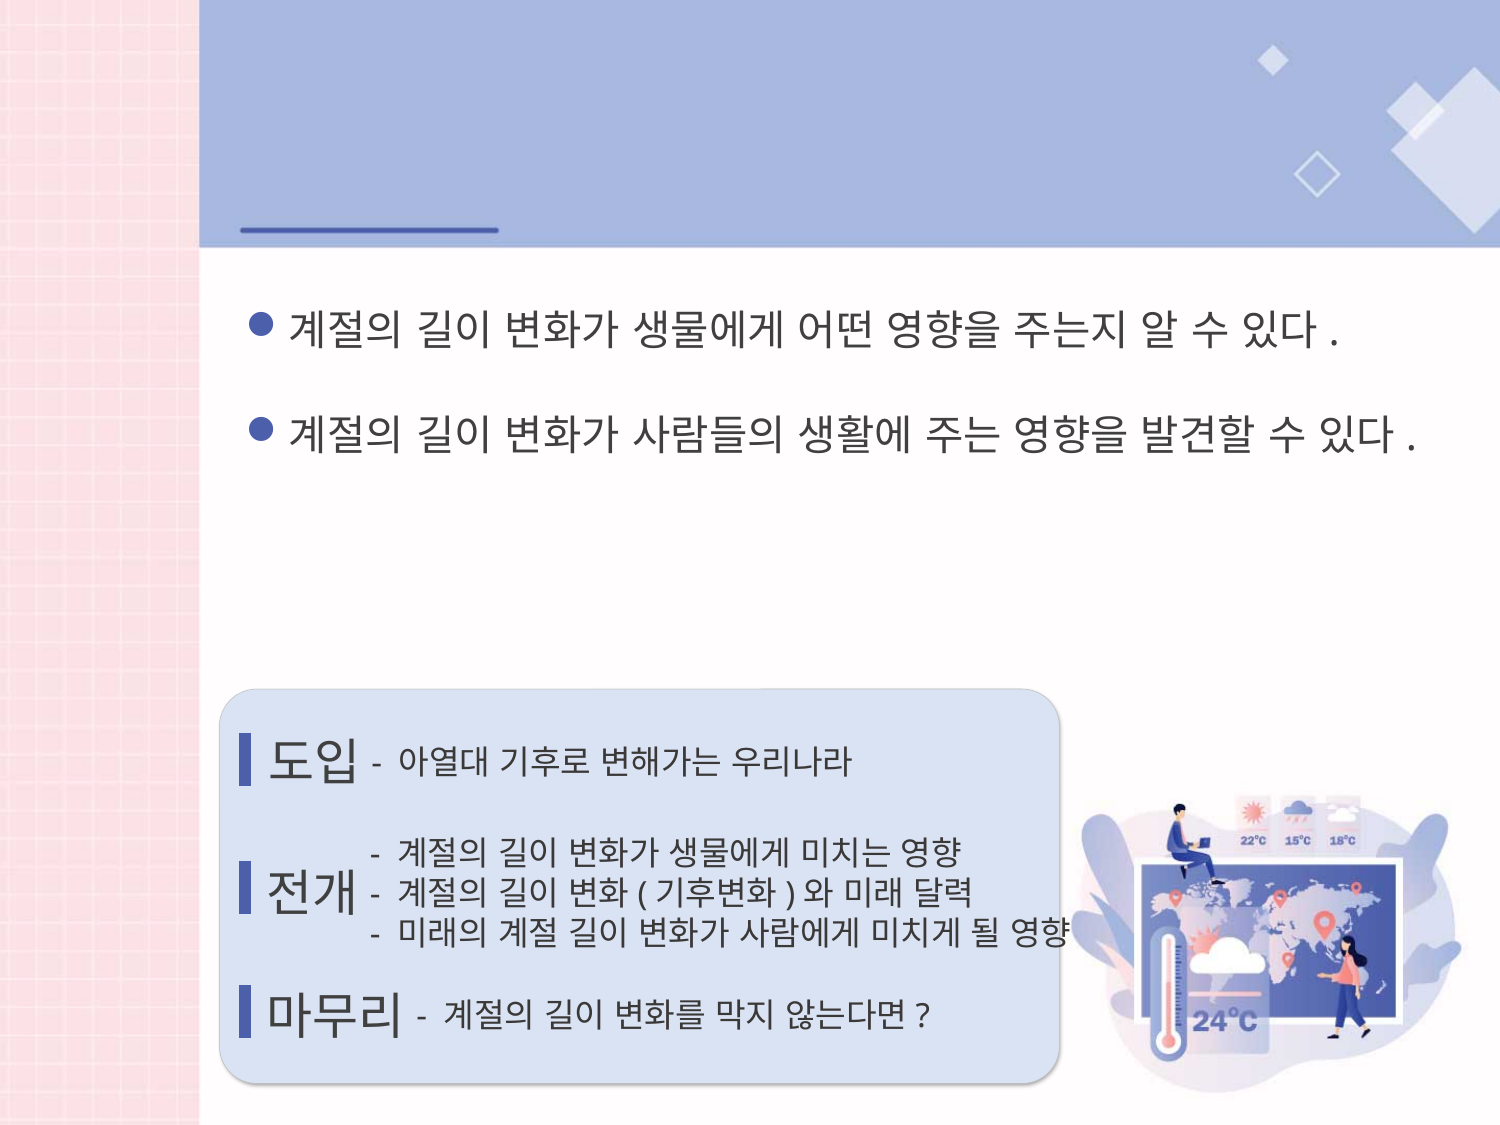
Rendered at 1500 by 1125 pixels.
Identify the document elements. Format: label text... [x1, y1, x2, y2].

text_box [219, 689, 1292, 1084]
text_box 학습목표 [227, 137, 504, 232]
text_box 계절의 길이 변화가 생물에게 어떤 영향을 주는지 알 수 있다. 계절의 길이 변화가 사람들의 생활에 주는 영향을 발견할 수 있다. [230, 291, 1413, 467]
picture [0, 0, 1500, 1125]
